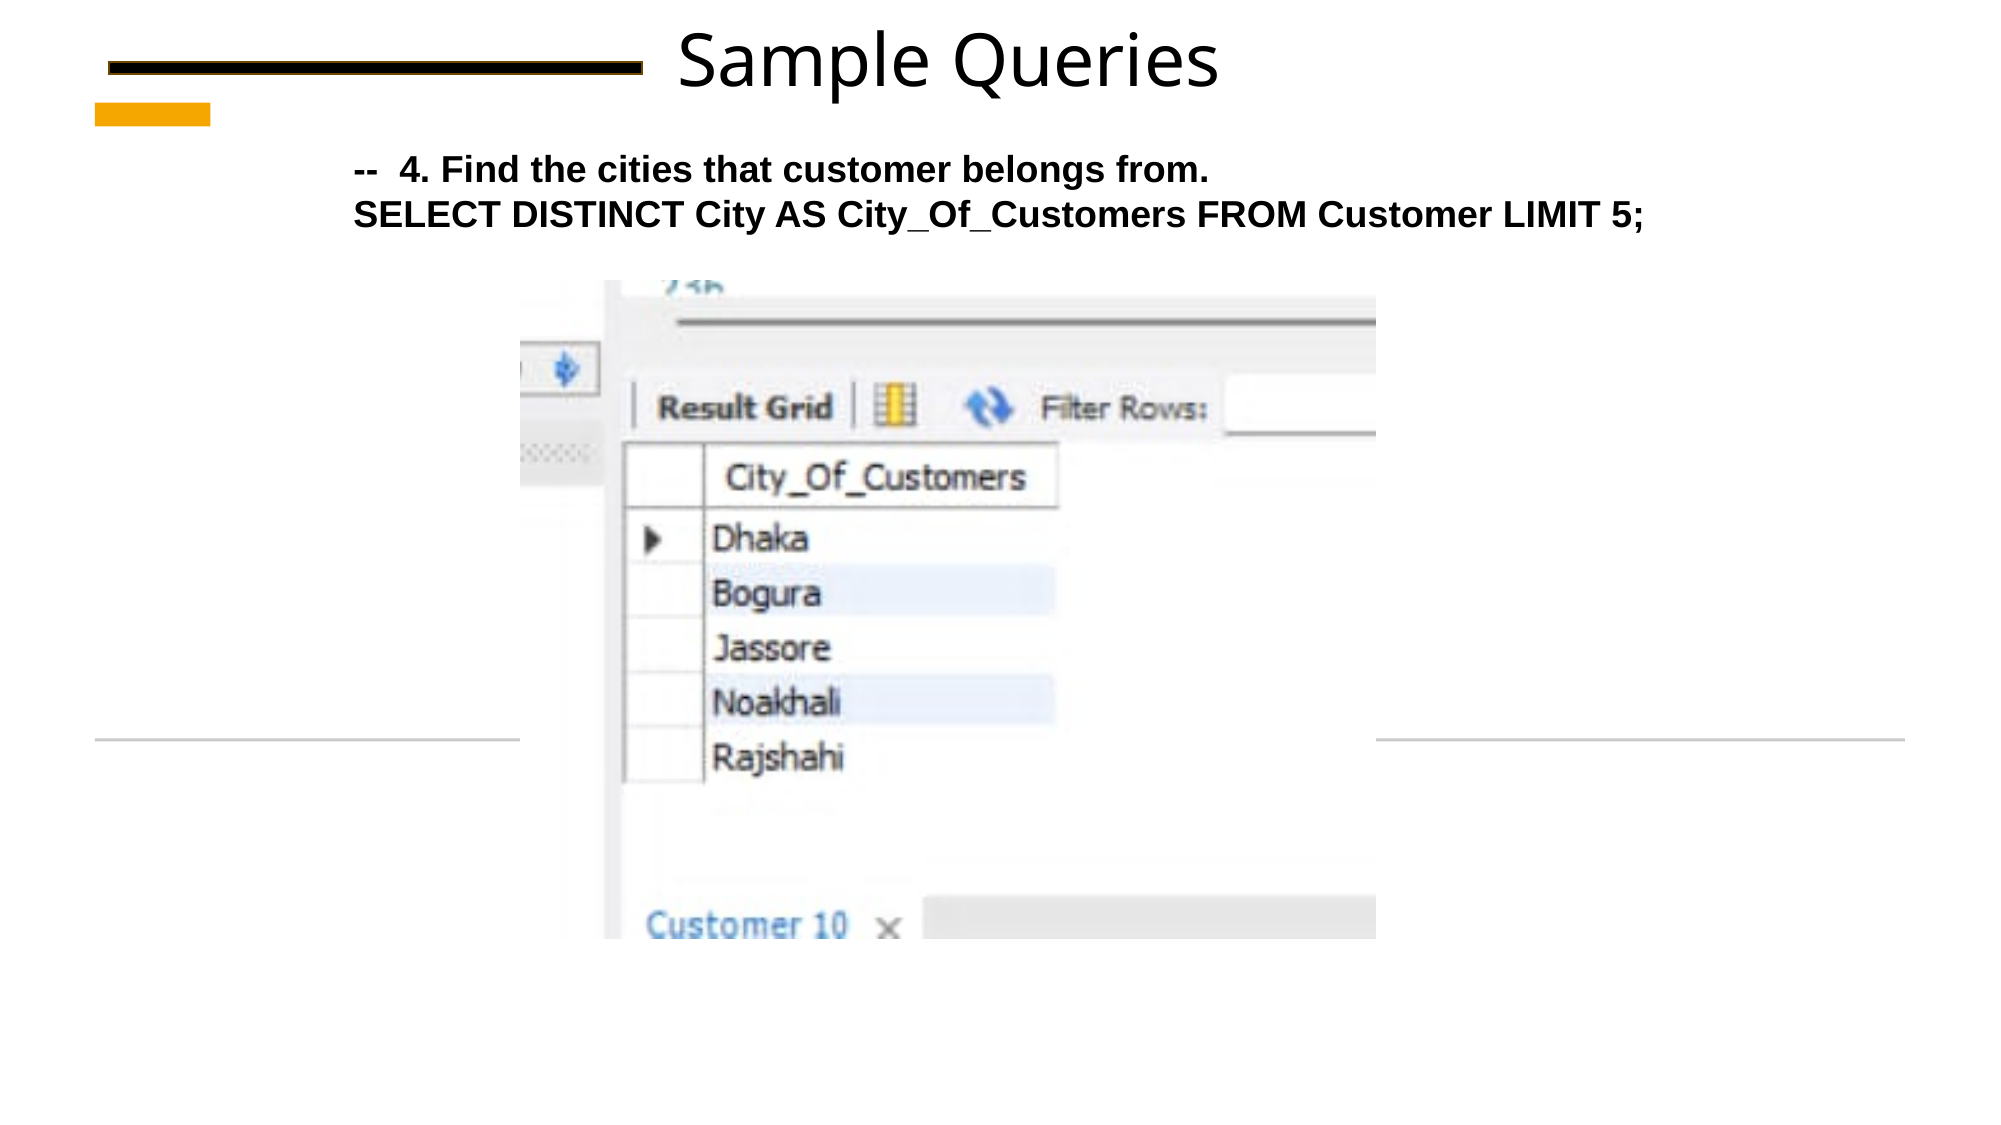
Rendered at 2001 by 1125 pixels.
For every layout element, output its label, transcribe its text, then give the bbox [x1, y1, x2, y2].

picture [520, 280, 1376, 939]
text_box [108, 61, 643, 75]
text_box -- 4. Find the cities that customer belongs from. SELECT DISTINCT City AS City_Of_Customers FROM Customer LIMIT 5; [338, 137, 1662, 363]
title Sample Queries [581, 15, 1317, 110]
